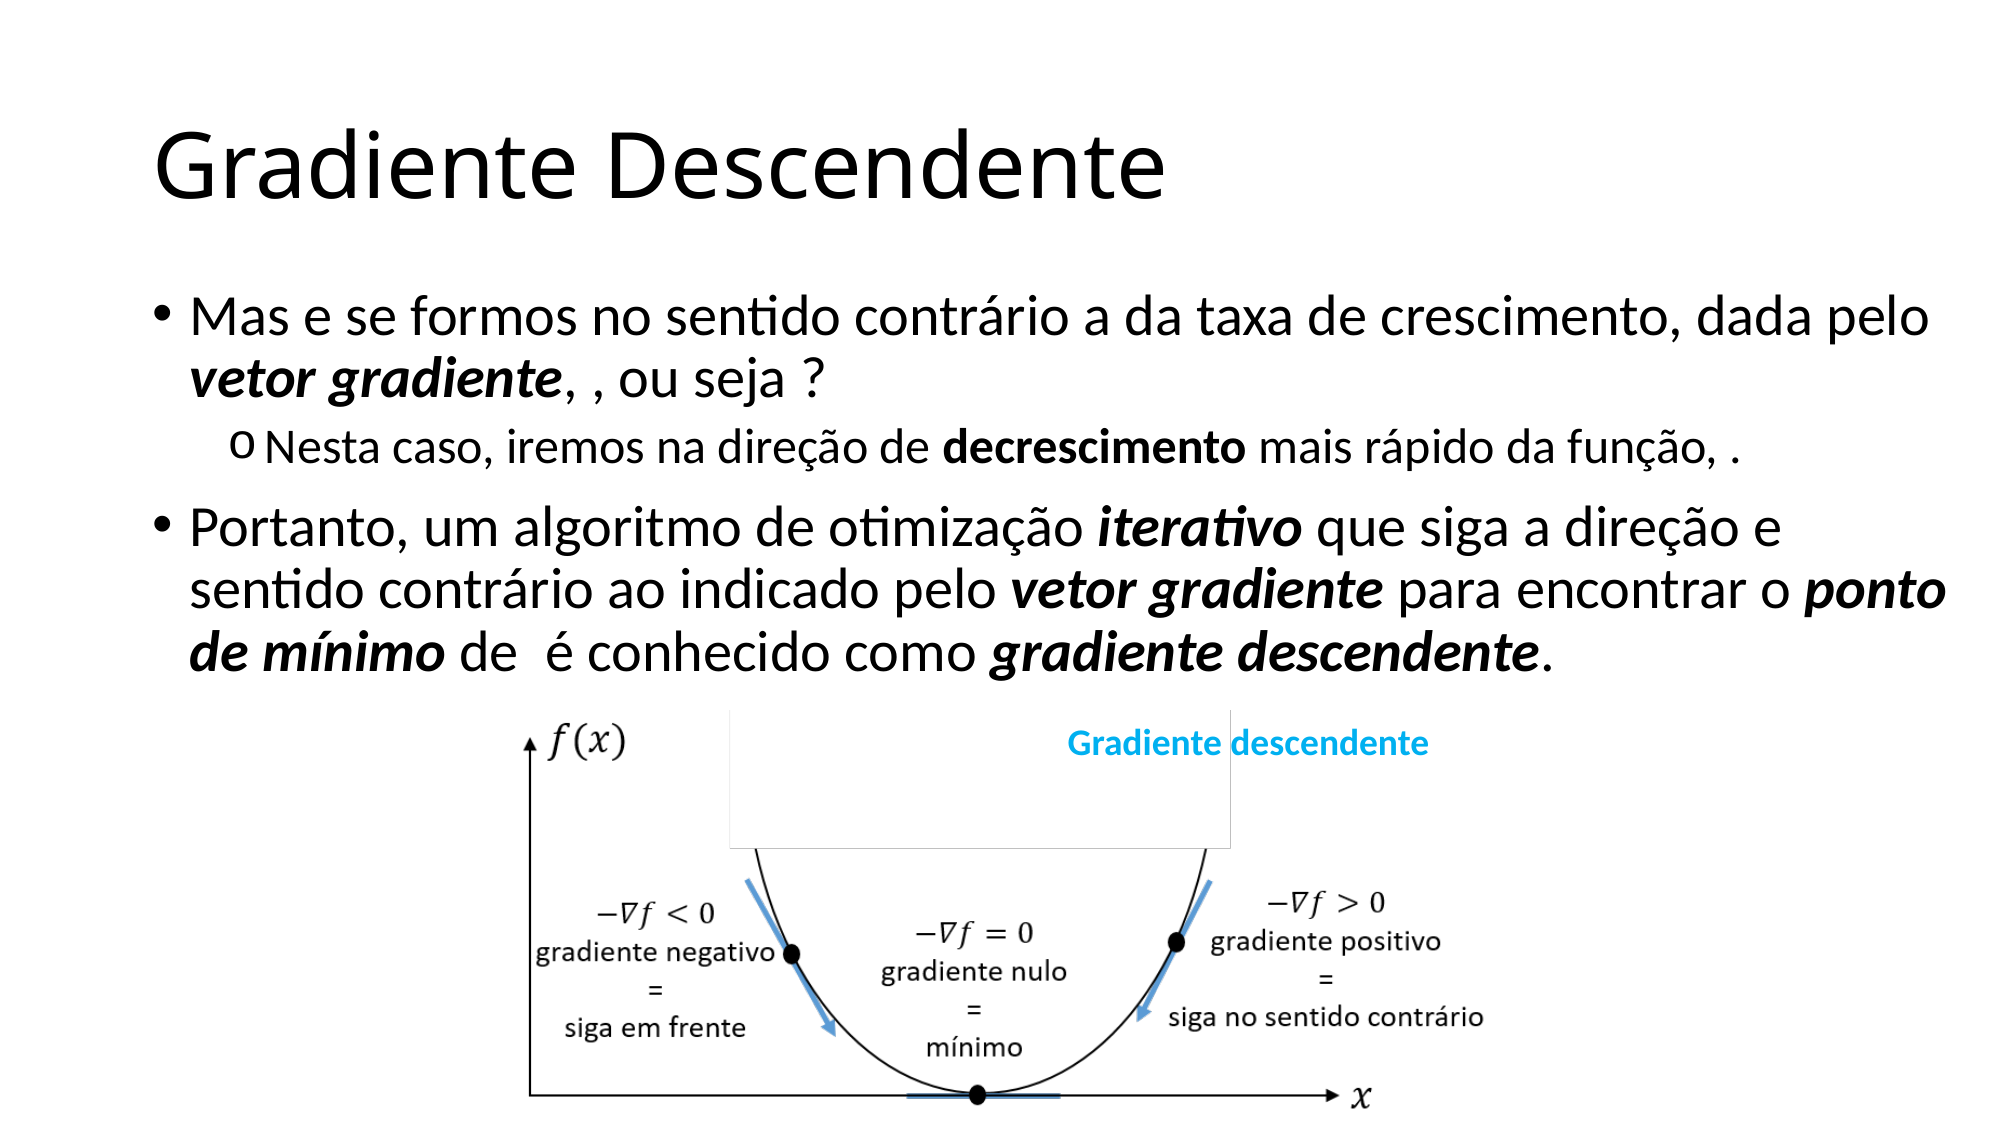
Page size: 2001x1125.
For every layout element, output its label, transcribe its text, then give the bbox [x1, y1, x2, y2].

title Gradiente Descendente [137, 59, 1863, 278]
picture [519, 710, 1488, 1116]
